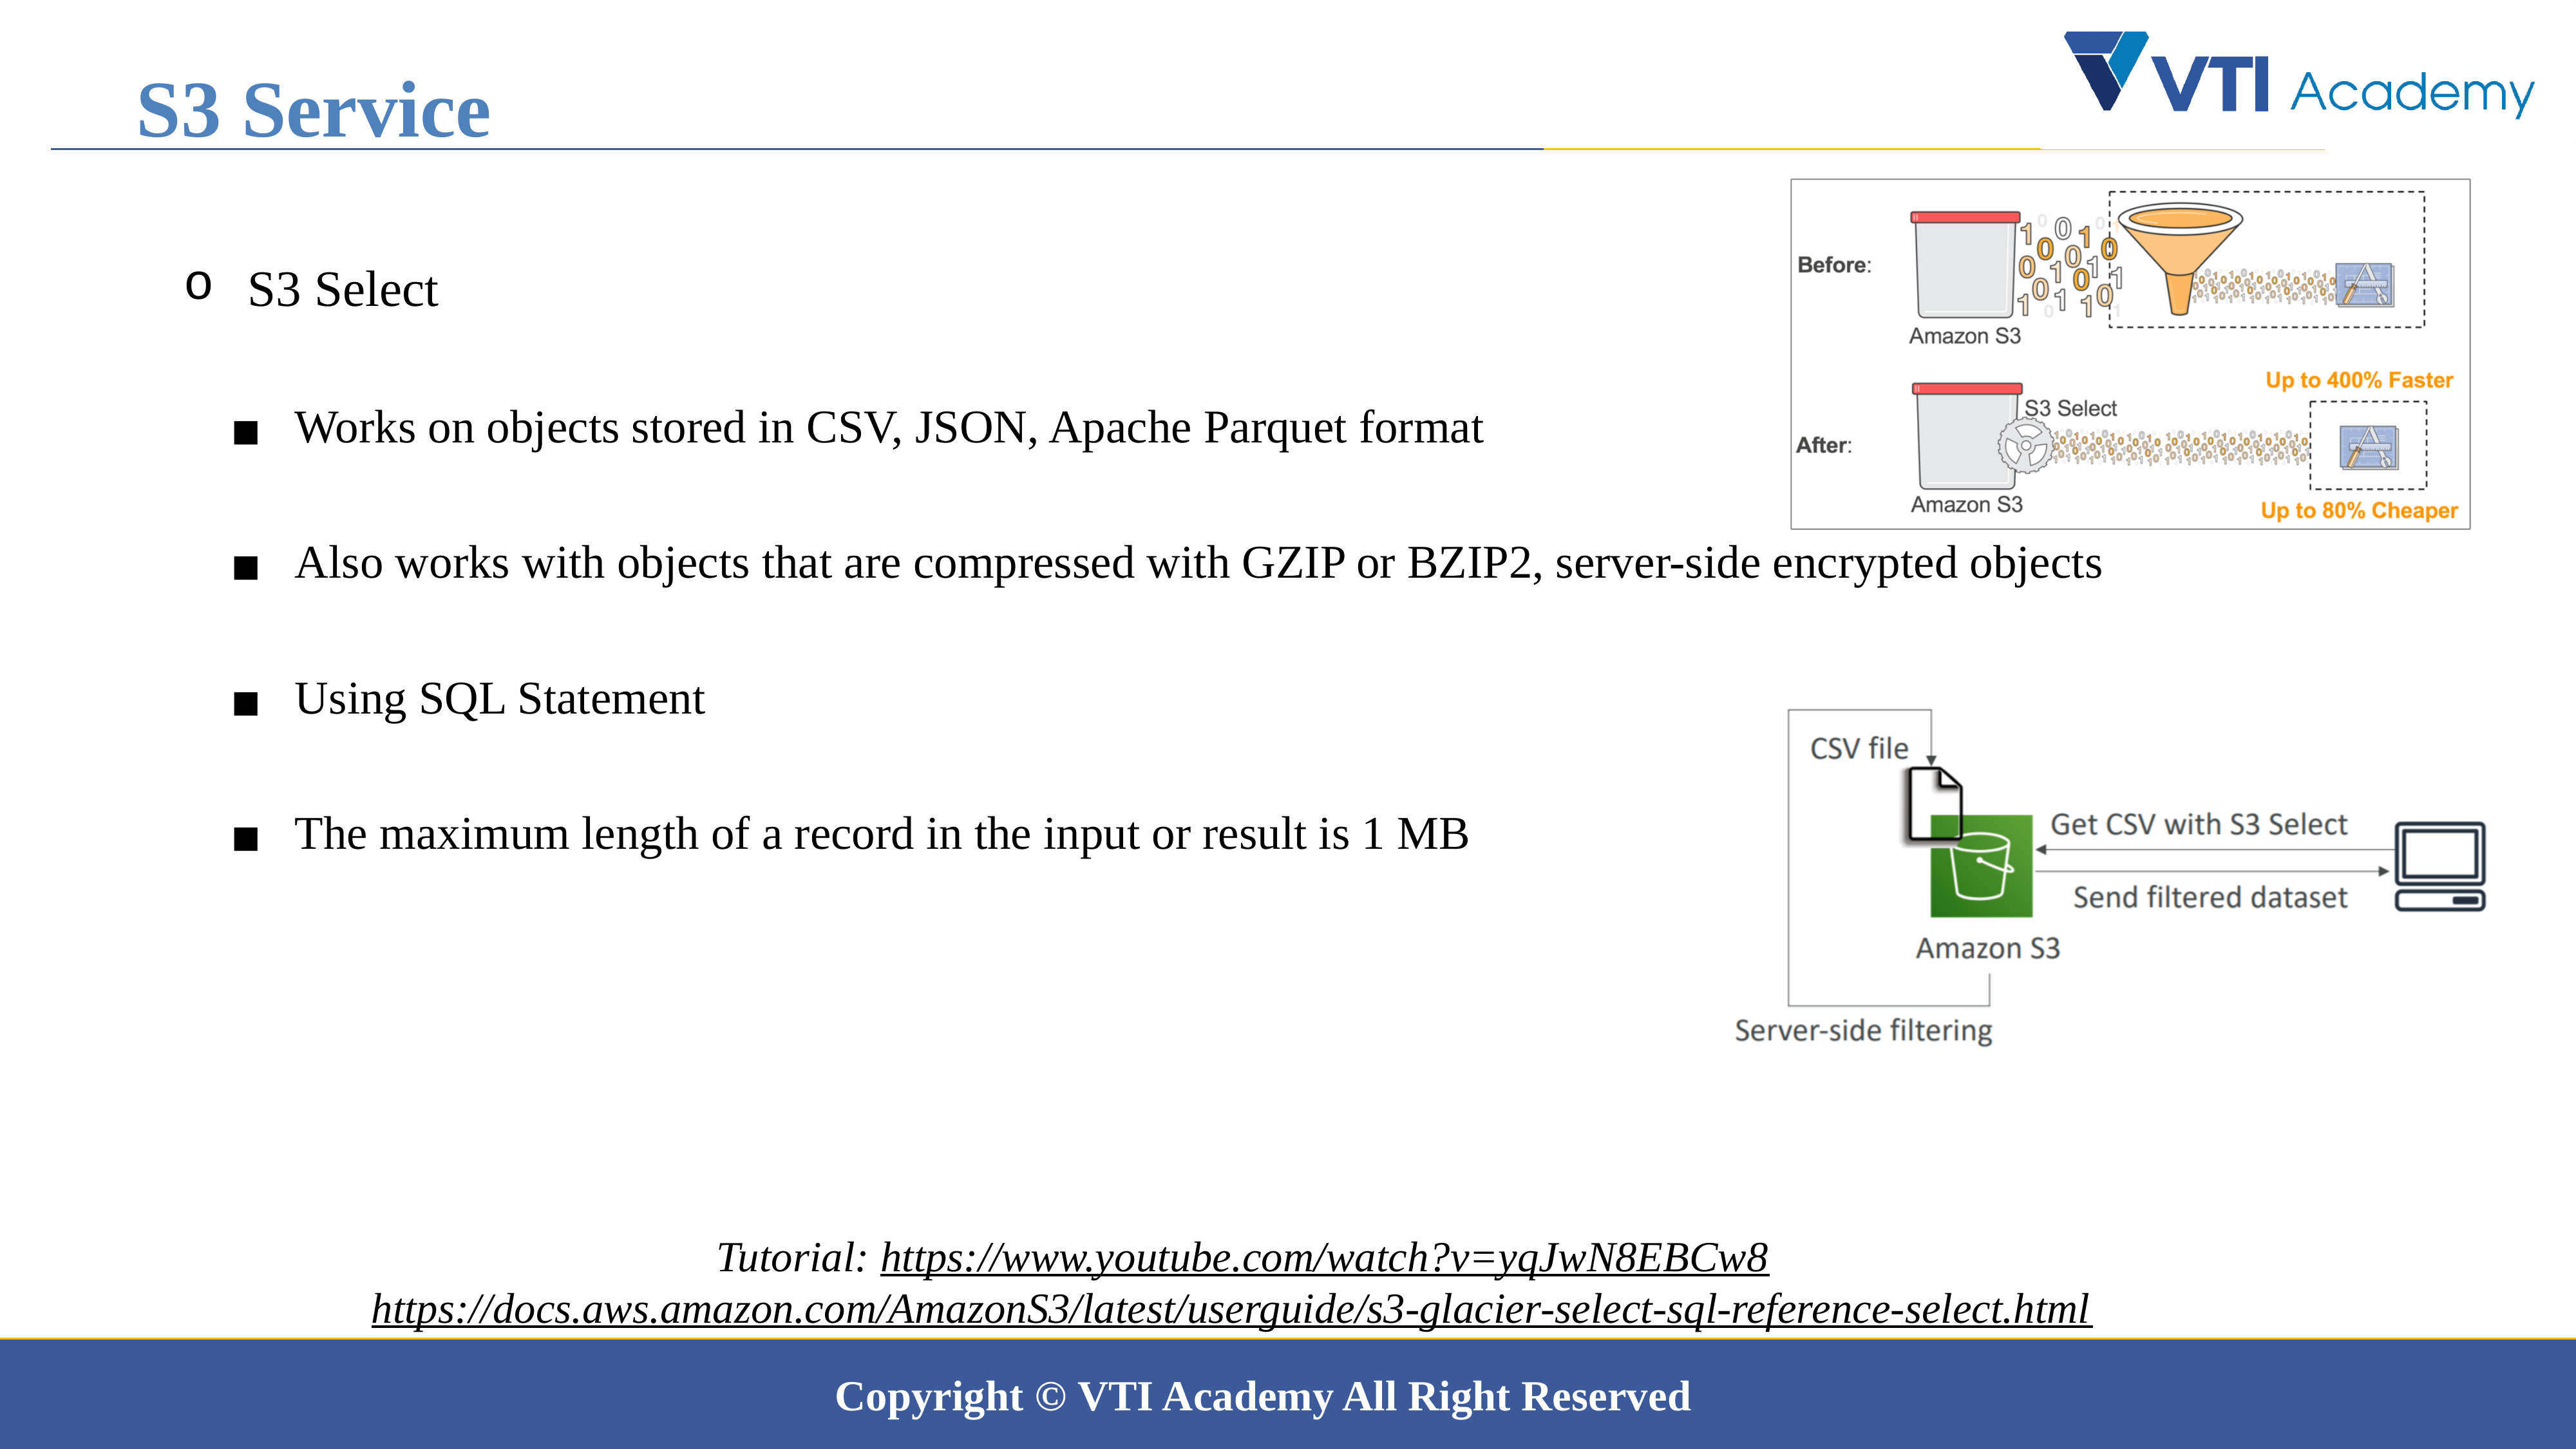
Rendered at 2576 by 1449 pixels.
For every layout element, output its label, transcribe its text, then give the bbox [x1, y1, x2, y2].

picture [1722, 701, 2495, 1052]
text_box S3 Select Works on objects stored in CSV, JSON, Apache Parquet format Also works with objects that are compressed with GZIP or BZIP2, server-side encrypted objects Using SQL Statement The maximum length of a record in the input or result is 1 MB [126, 250, 2561, 1284]
picture [2034, 0, 2576, 149]
text_box Tutorial: https://www.youtube.com/watch?v=yqJwN8EBCw8 https://docs.aws.amazon.com/AmazonS3/latest/userguide/s3-glacier-select-sql-reference-select.html [268, 1224, 2218, 1337]
picture [1790, 178, 2471, 530]
text_box S3 Service [126, 60, 640, 149]
